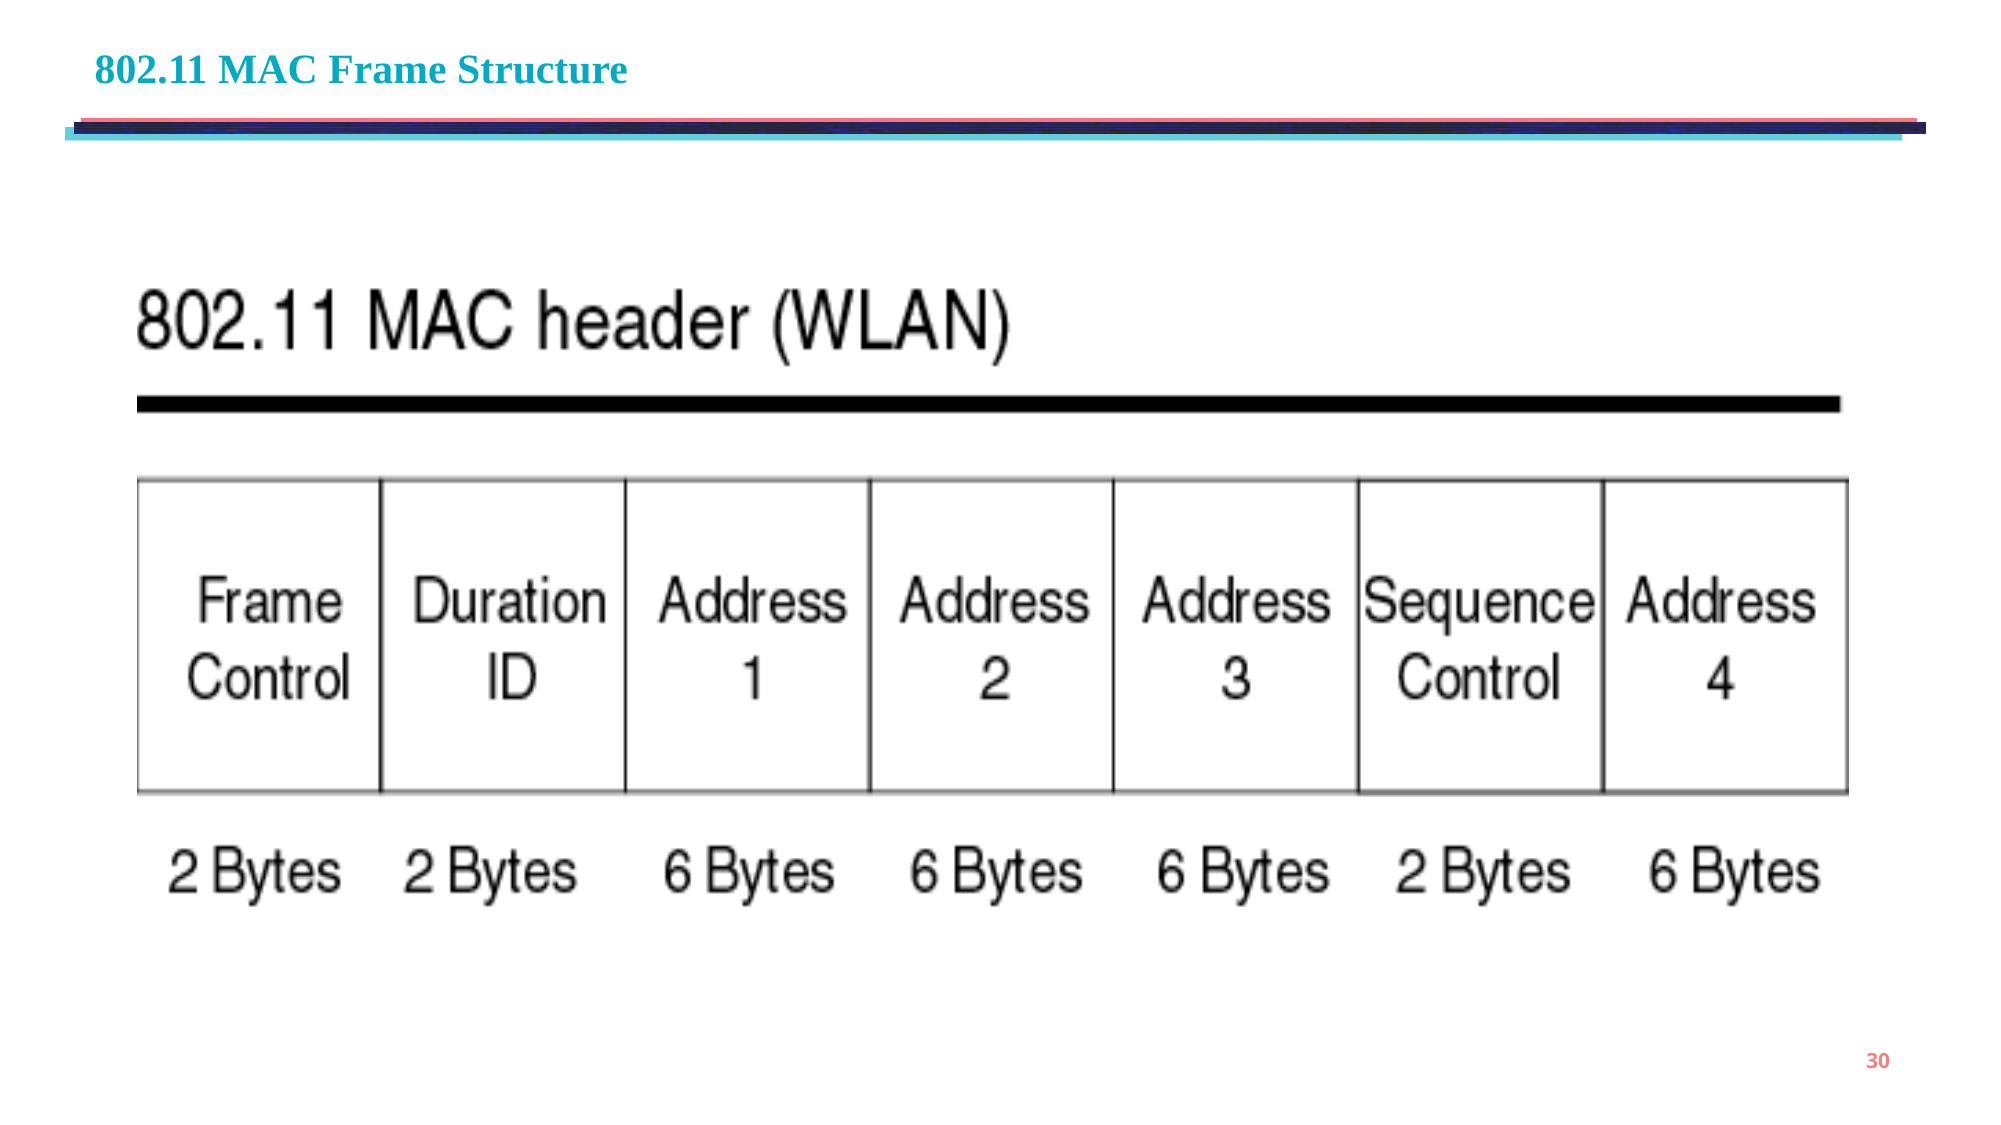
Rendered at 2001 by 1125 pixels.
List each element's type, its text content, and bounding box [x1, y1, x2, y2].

picture [137, 277, 1849, 927]
title 802.11 MAC Frame Structure [79, 27, 1957, 113]
